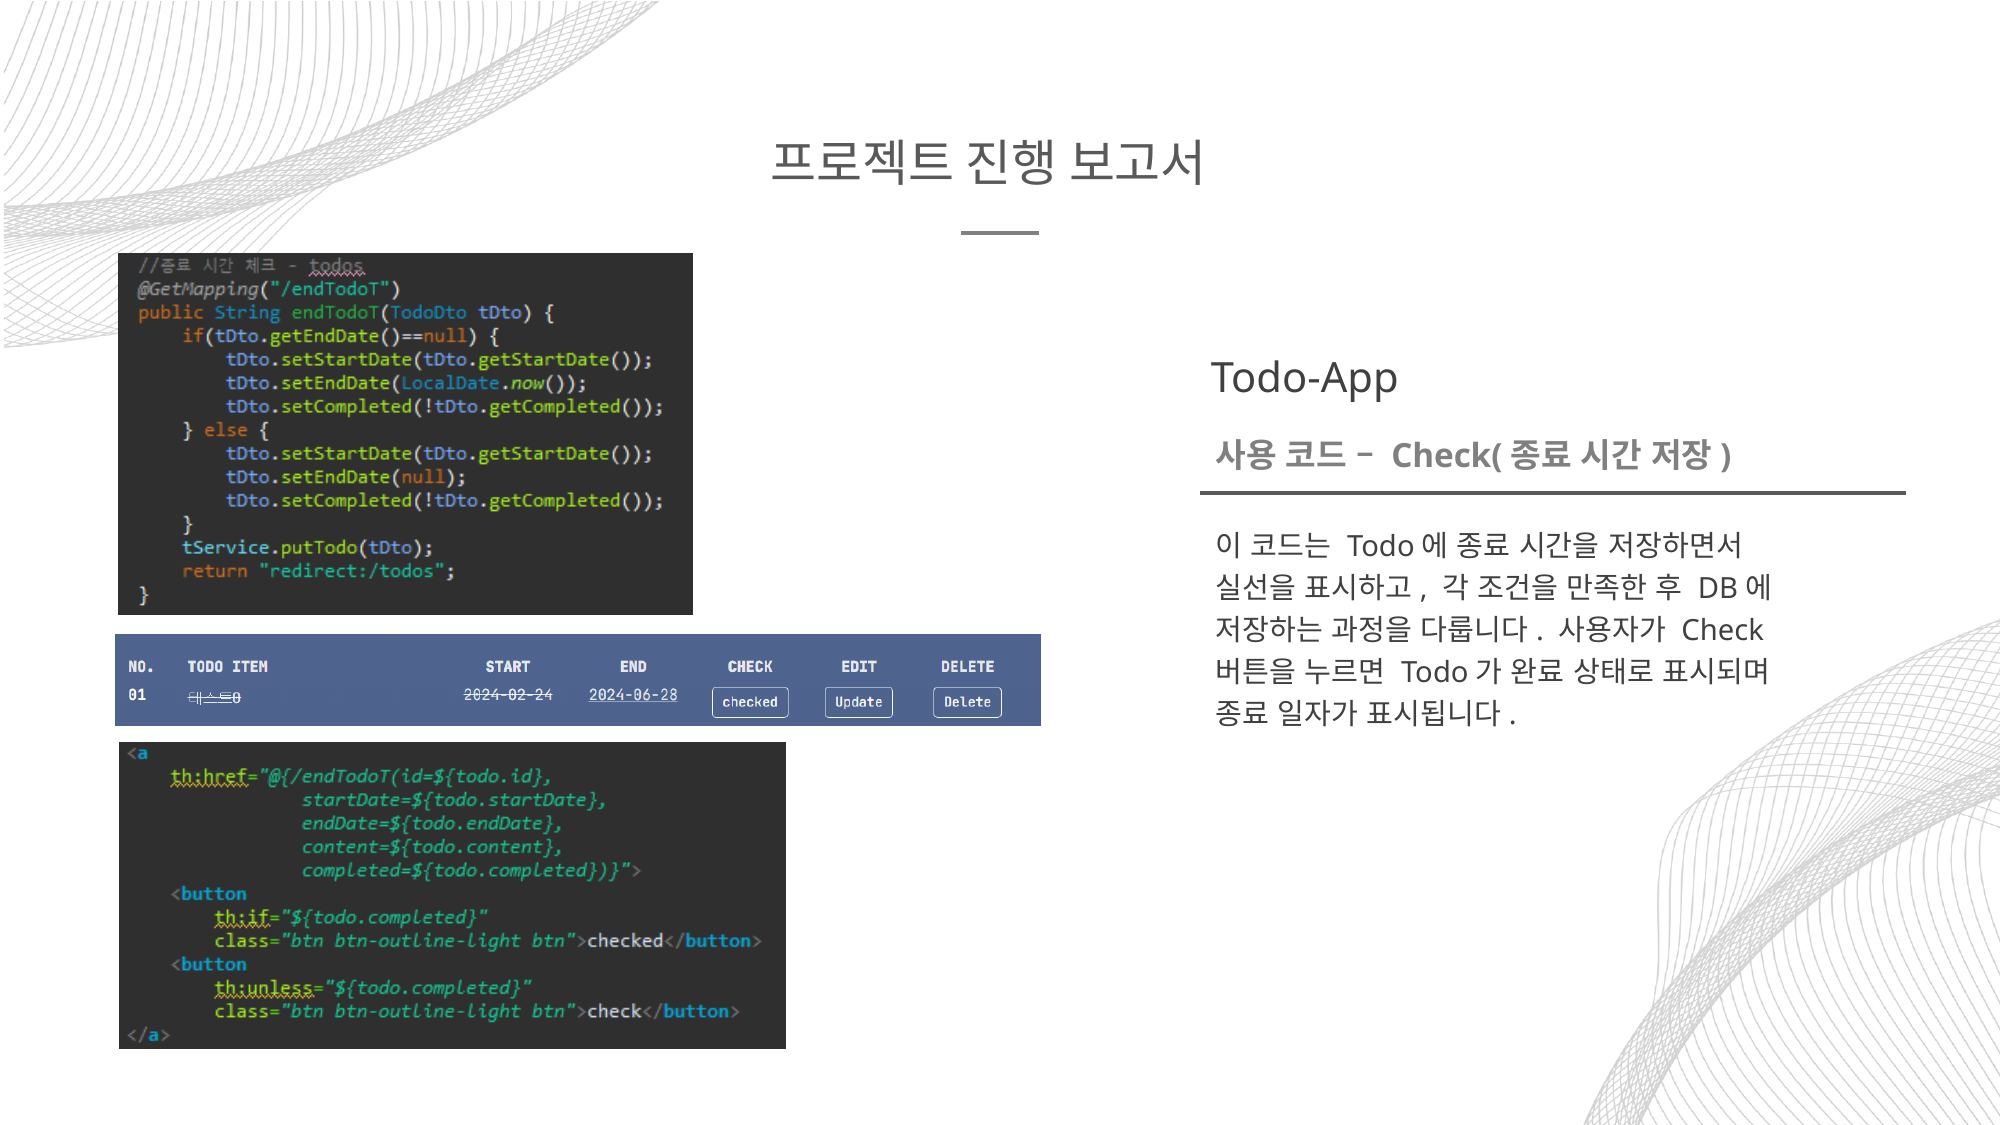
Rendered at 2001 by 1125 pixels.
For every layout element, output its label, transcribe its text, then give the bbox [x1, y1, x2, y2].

picture [118, 253, 693, 615]
text_box 프로젝트 진행 보고서 [755, 124, 1245, 199]
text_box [118, 233, 1907, 1007]
picture [115, 634, 1041, 726]
picture [119, 742, 786, 1049]
